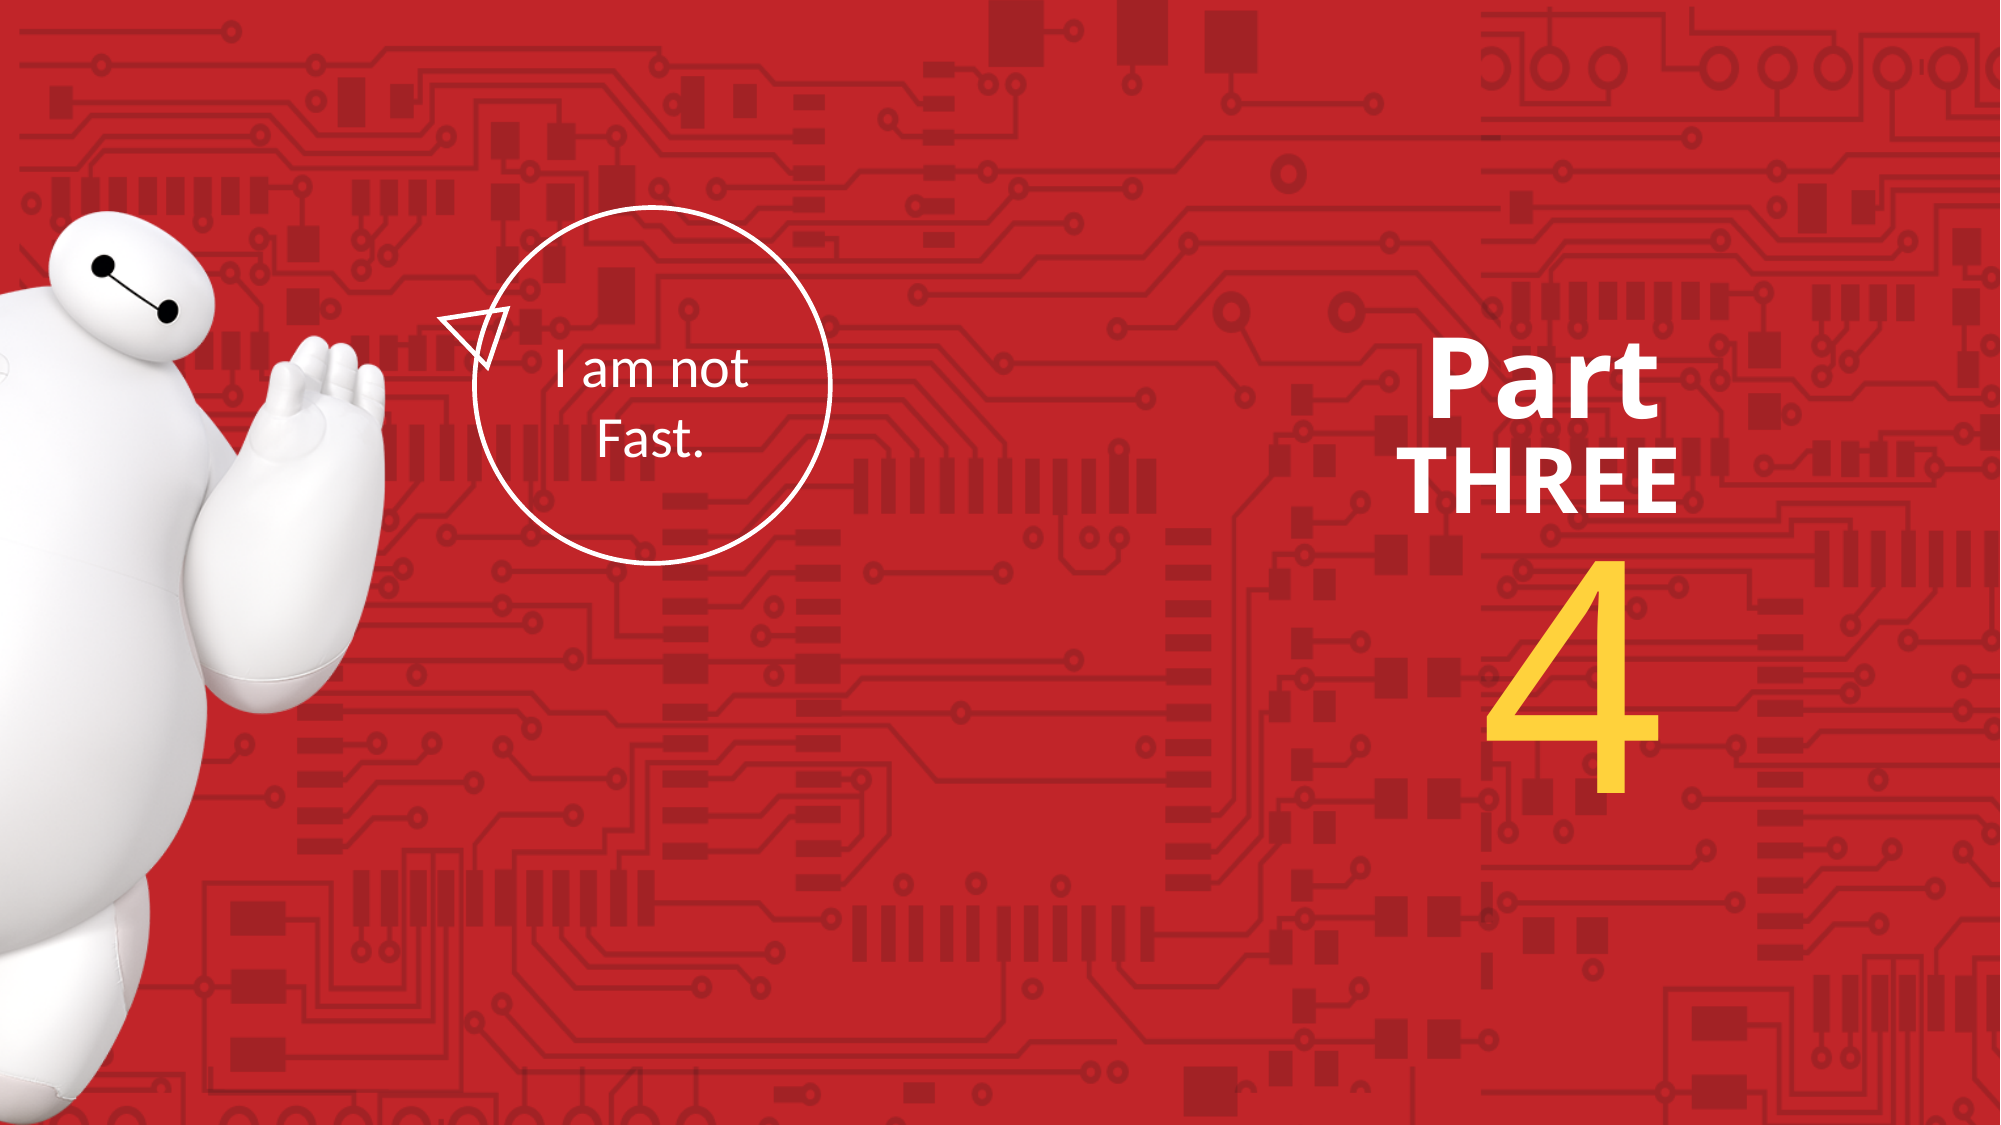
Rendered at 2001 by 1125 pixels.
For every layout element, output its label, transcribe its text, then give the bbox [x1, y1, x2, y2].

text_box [1352, 298, 1734, 542]
picture [0, 0, 2000, 1125]
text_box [451, 198, 834, 555]
text_box 4 [1465, 542, 1681, 866]
